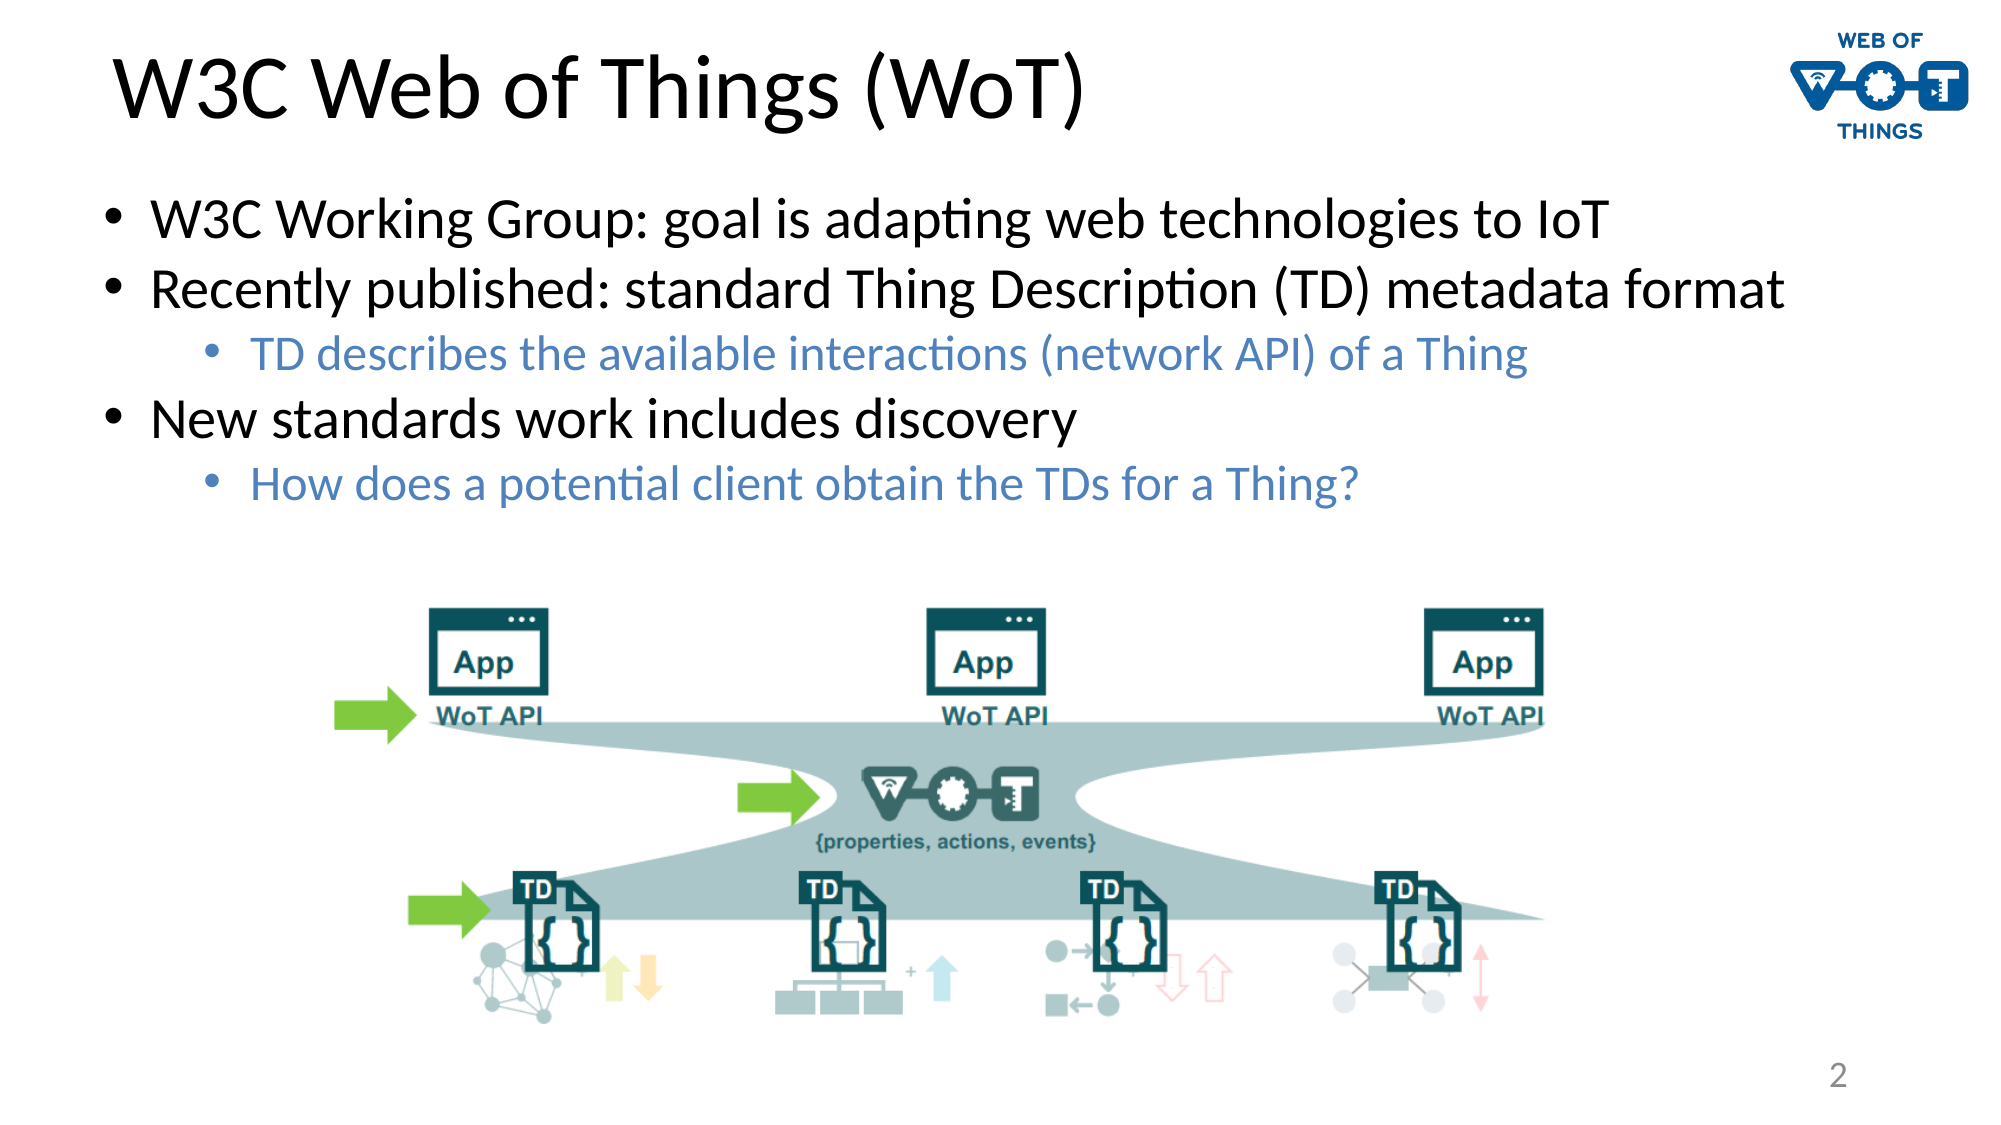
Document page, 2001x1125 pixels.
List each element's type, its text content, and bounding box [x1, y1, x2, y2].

text_box W3C Working Group: goal is adapting web technologies to IoT Recently published: standard Thing Description (TD) metadata format TD describes the available interactions (network API) of a Thing New standards work includes discovery How does a potential client obtain the TDs for a Thing? [88, 172, 1912, 518]
slide_number 2 [1412, 1042, 1863, 1103]
picture [325, 564, 1586, 1043]
picture [1773, 22, 1985, 149]
title W3C Web of Things (WoT) [88, 31, 1856, 172]
